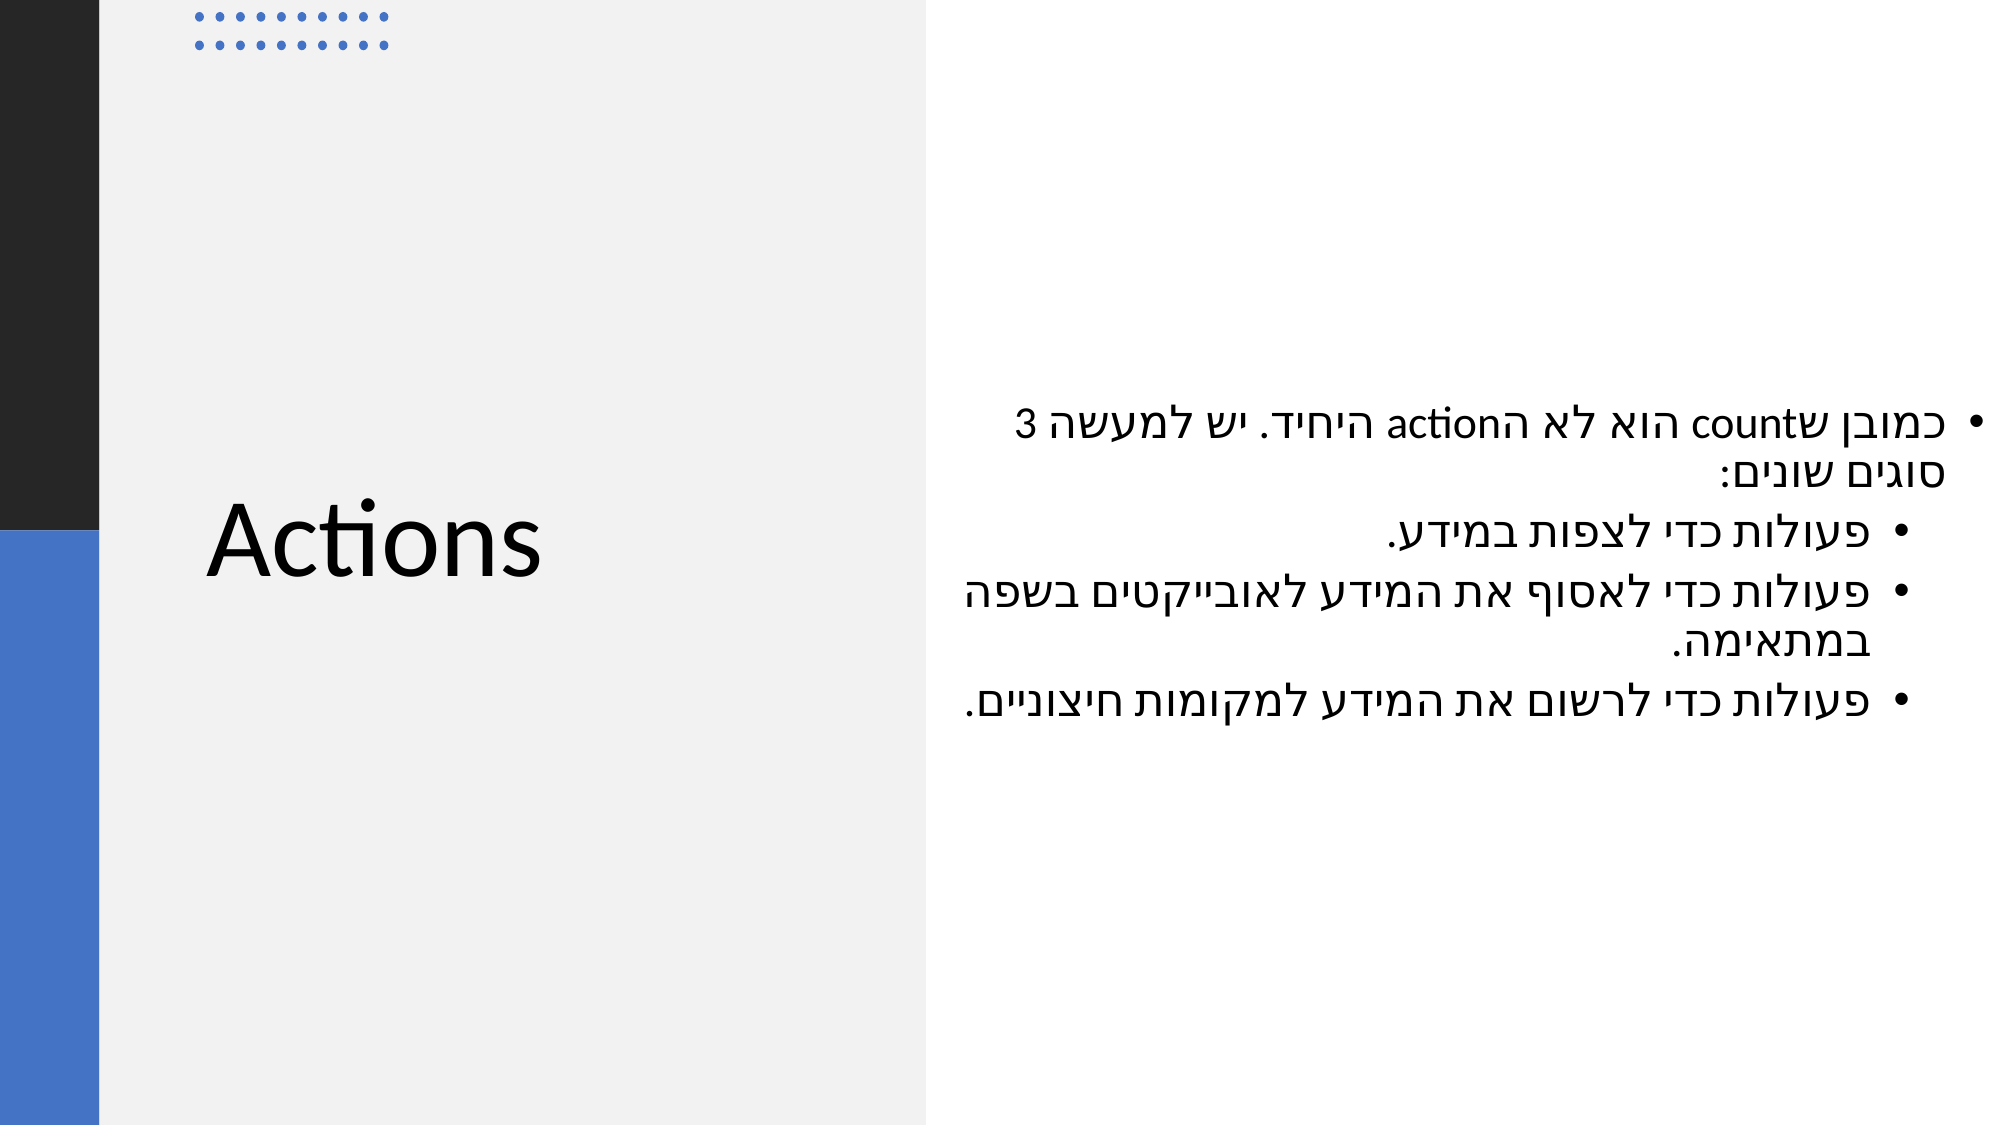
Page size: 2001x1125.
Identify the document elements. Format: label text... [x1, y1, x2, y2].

text_box [0, 0, 99, 530]
text_box [0, 530, 99, 1125]
list כמובן שcount הוא לא הaction היחיד. יש למעשה 3 סוגים שונים: פעולות כדי לצפות במידע. פעולות כדי לאסוף את המידע לאובייקטים בשפה במתאימה. פעולות כדי לרשום את המידע למקומות חיצוניים. [926, 0, 2000, 1125]
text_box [194, 11, 389, 51]
text_box [99, 0, 926, 1125]
title Actions [191, 218, 836, 862]
